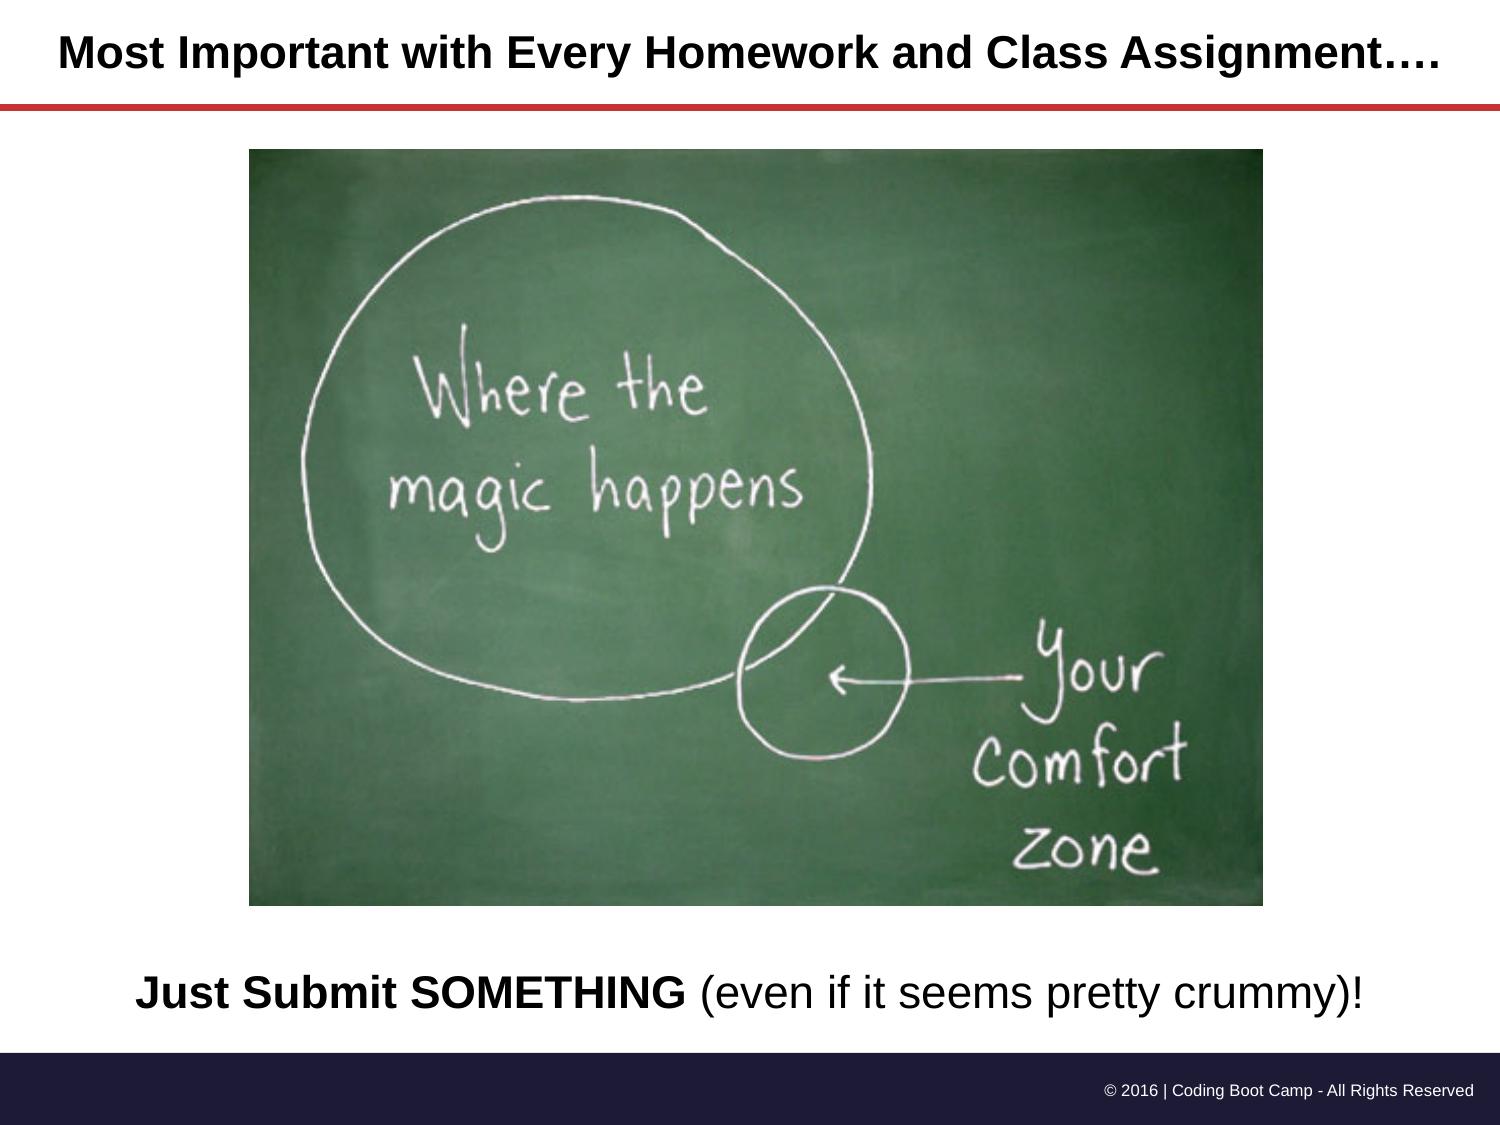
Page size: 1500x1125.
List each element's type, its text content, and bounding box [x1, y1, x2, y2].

text_box Just Submit SOMETHING (even if it seems pretty crummy)! [33, 948, 1467, 1033]
title Most Important with Every Homework and Class Assignment…. [49, 0, 1485, 108]
picture [249, 149, 1263, 906]
